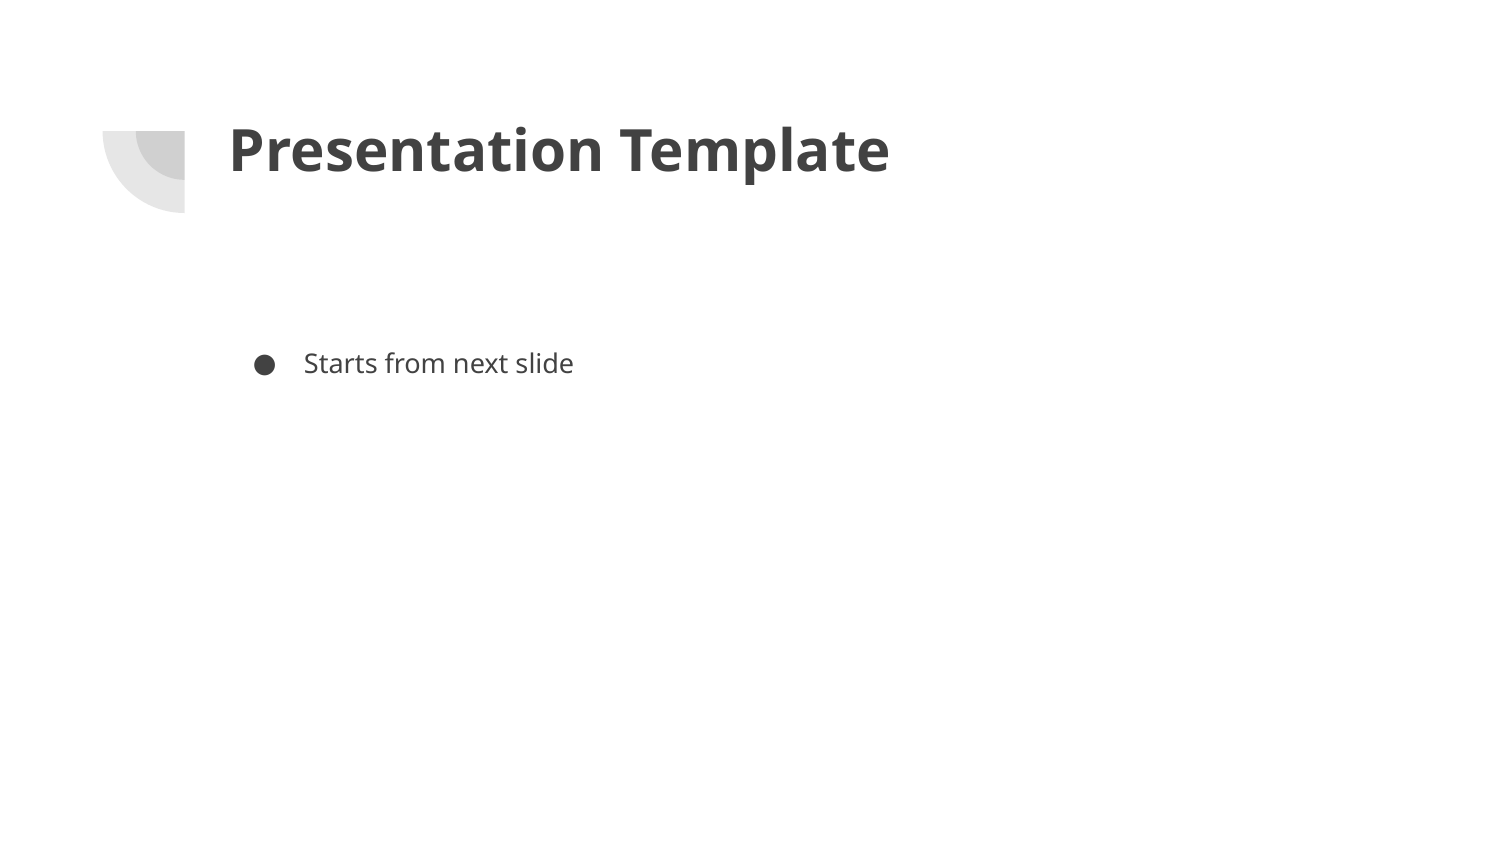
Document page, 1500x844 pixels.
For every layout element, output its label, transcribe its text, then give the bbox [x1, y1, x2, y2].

list Starts from next slide [213, 326, 1368, 744]
title Presentation Template [213, 98, 1368, 263]
